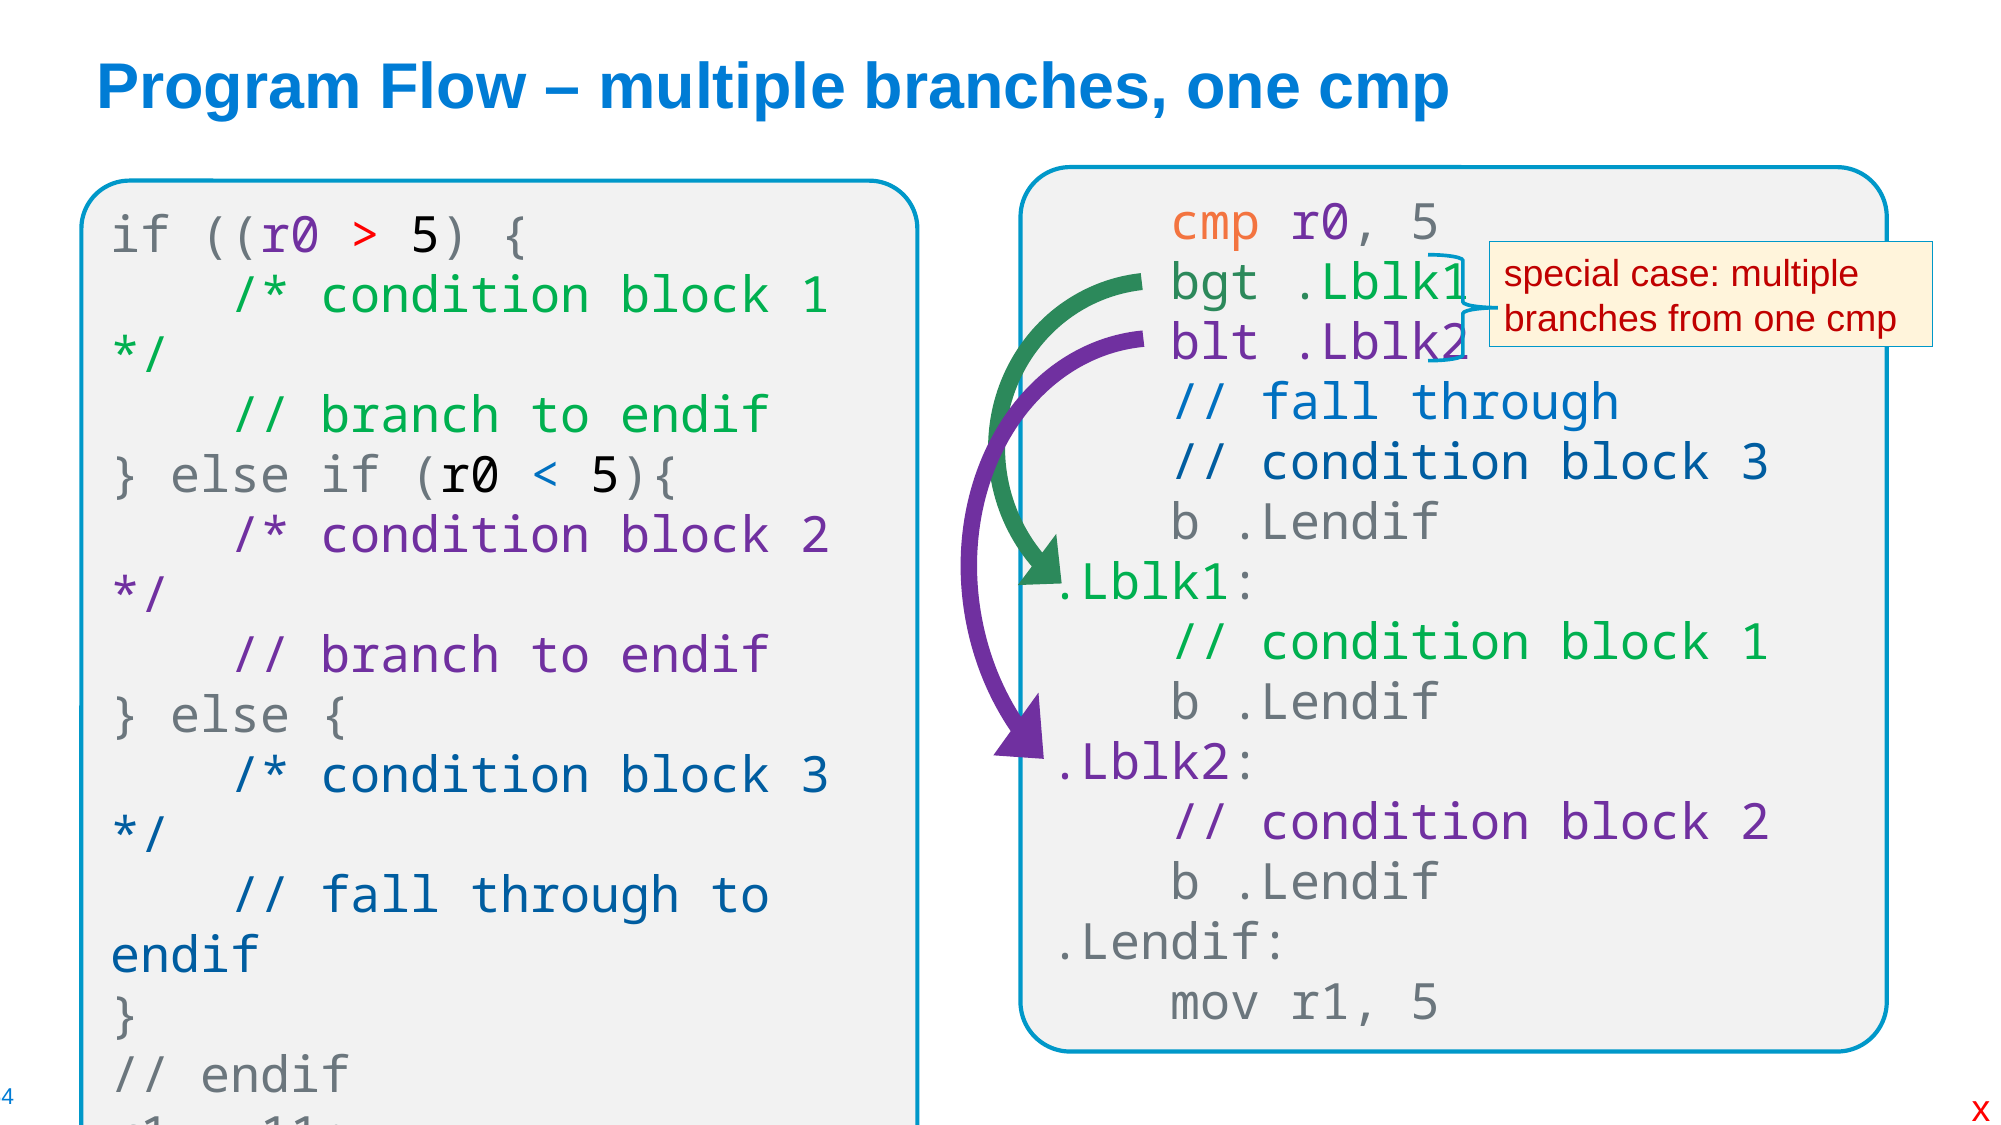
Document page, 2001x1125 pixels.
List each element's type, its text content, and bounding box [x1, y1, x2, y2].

text_box cmp r0, 5 bgt .Lblk1 blt .Lblk2 // fall through // condition block 3 b .Lendif .Lblk1: // condition block 1 b .Lendif .Lblk2: // condition block 2 b .Lendif .Lendif: mov r1, 5 [1020, 167, 1887, 1052]
text_box x [1956, 1076, 2000, 1125]
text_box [1427, 241, 1933, 361]
text_box [960, 330, 1145, 759]
title Program Flow – multiple branches, one cmp [81, 13, 1807, 131]
text_box [991, 448, 1062, 586]
text_box [988, 273, 1143, 442]
text_box if ((r0 > 5) { /* condition block 1 */ // branch to endif } else if (r0 < 5){ /* condition block 2 */ // branch to endif } else { /* condition block 3 */ // fall through to endif } // endif r1 = 11; [81, 180, 918, 1125]
